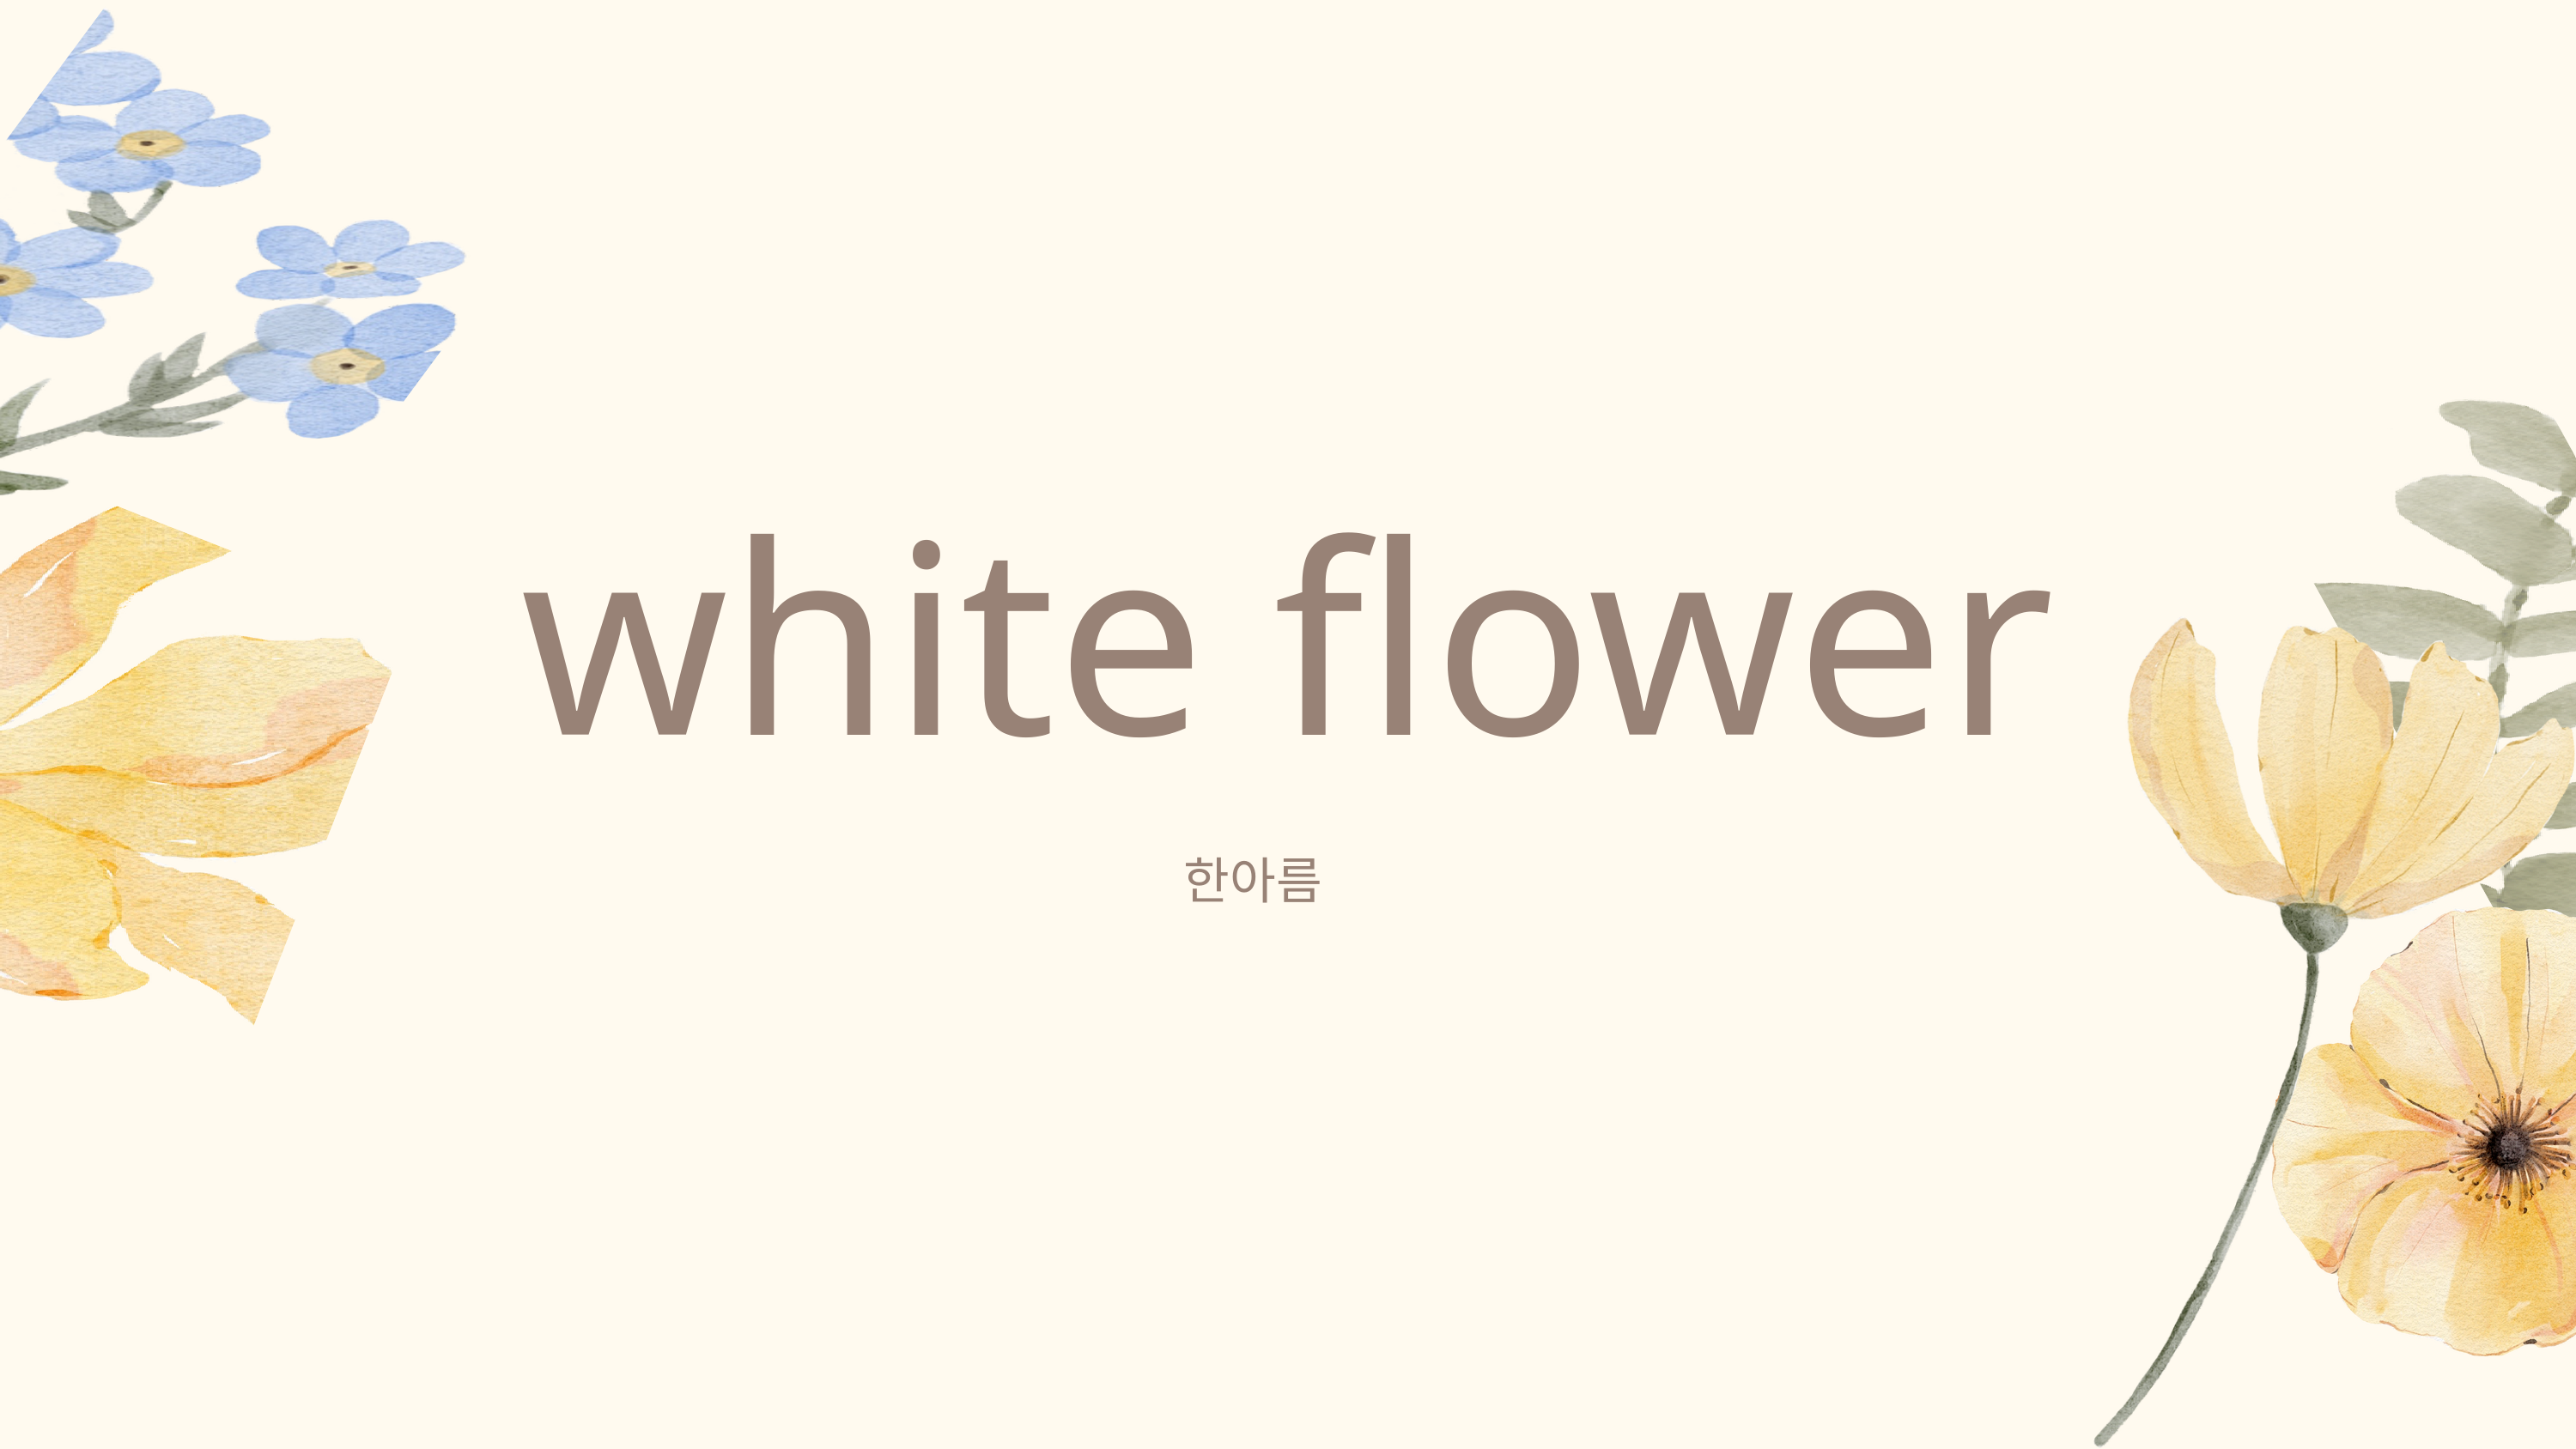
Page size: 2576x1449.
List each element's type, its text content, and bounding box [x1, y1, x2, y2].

text_box 한아름 [1109, 839, 1398, 909]
text_box white flower [343, 417, 2233, 789]
text_box [0, 464, 347, 1449]
text_box [2213, 261, 2576, 616]
text_box [0, 0, 505, 569]
text_box [2093, 616, 2576, 1448]
